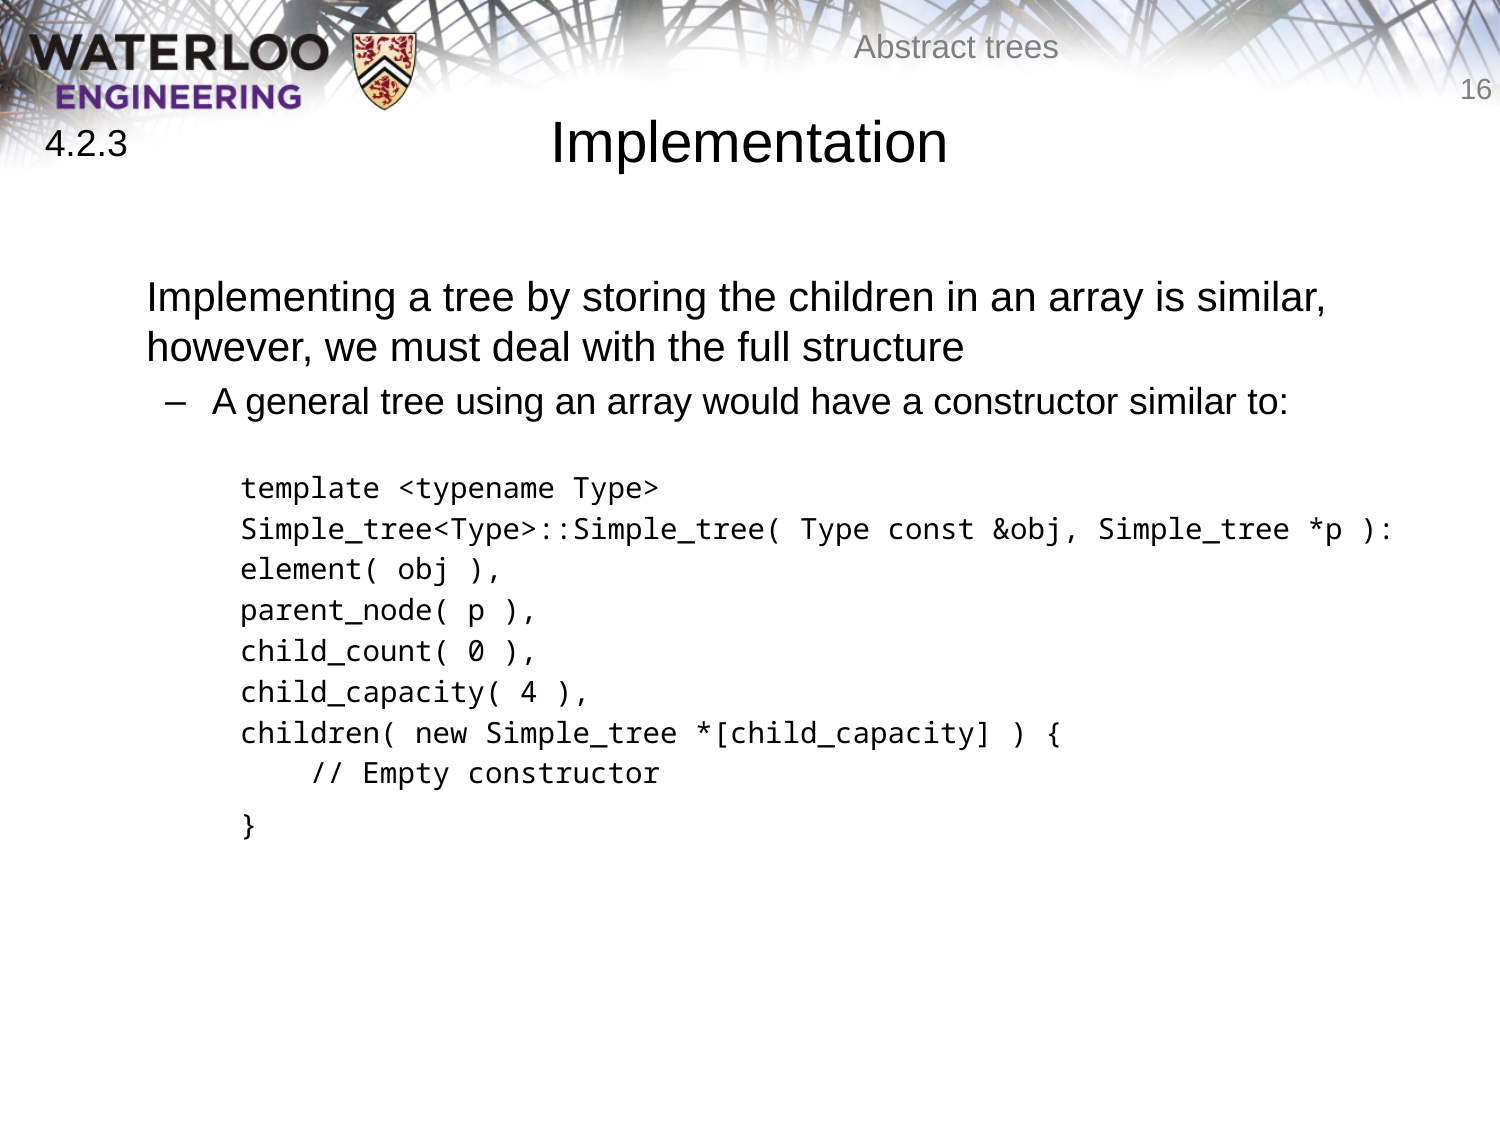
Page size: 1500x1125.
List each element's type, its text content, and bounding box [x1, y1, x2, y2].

picture [0, 0, 1500, 1125]
list Implementing a tree by storing the children in an array is similar, however, we must deal with the full structure A general tree using an array would have a constructor similar to: template <typename Type> Simple_tree<Type>::Simple_tree( Type const &obj, Simple_tree *p ): element( obj ), parent_node( p ), child_count( 0 ), child_capacity( 4 ), children( new Simple_tree *[child_capacity] ) { // Empty constructor } [74, 262, 1471, 1006]
title Implementation [74, 44, 1426, 233]
text_box 4.2.3 [30, 111, 143, 172]
